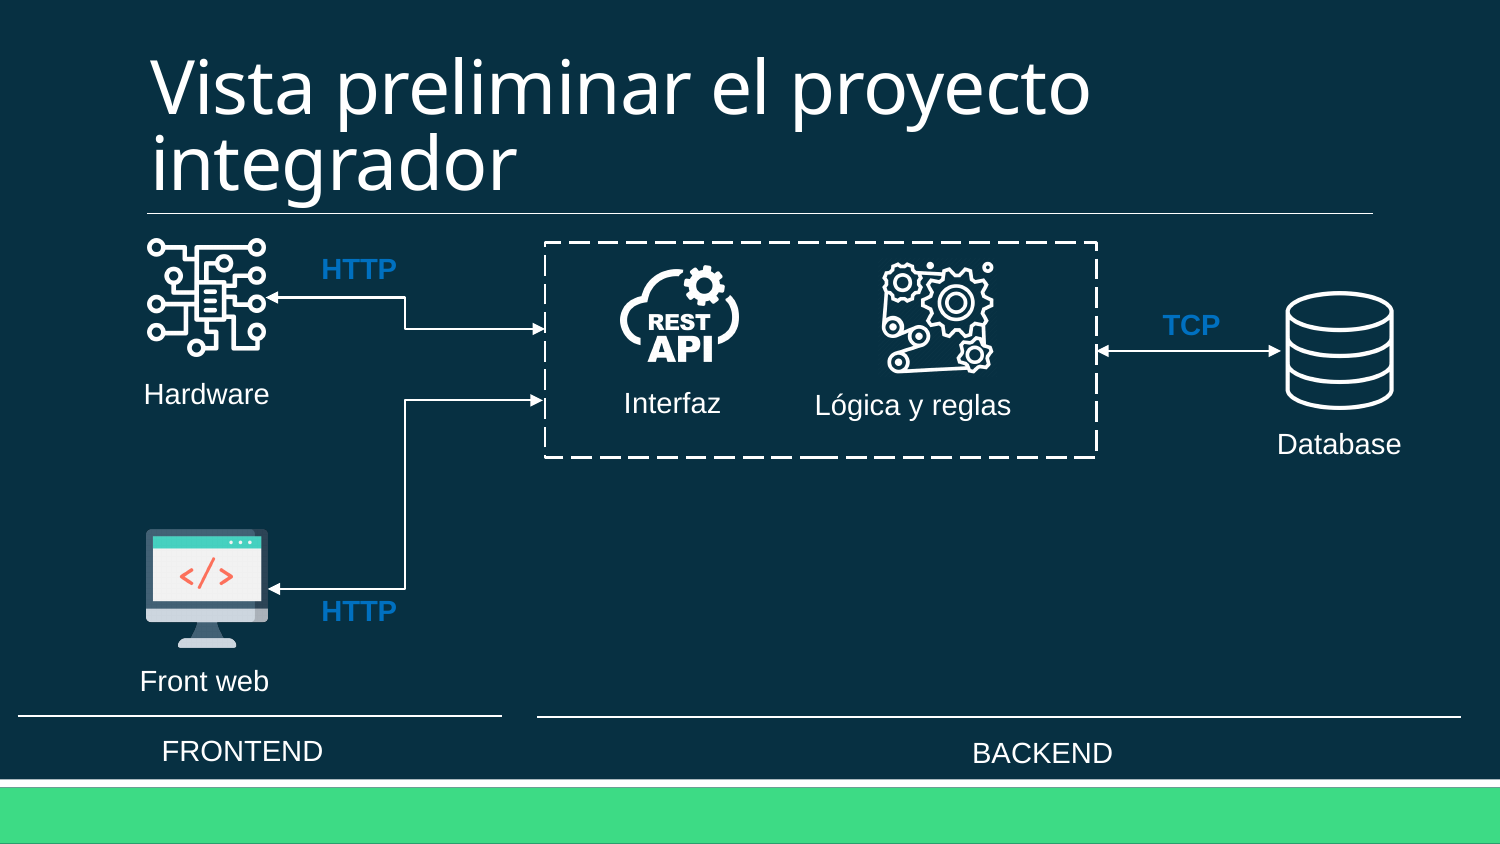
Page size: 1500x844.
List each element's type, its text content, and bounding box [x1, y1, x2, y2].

text_box BACKEND [878, 727, 1207, 778]
picture [877, 257, 997, 377]
text_box [544, 241, 1098, 459]
text_box Database [1234, 418, 1445, 468]
text_box FRONTEND [78, 726, 407, 775]
text_box HTTP [303, 598, 416, 635]
picture [146, 237, 267, 358]
title Vista preliminar el proyecto integrador [135, 35, 1373, 214]
picture [145, 529, 269, 649]
text_box TCP [1135, 298, 1248, 347]
picture [619, 264, 739, 363]
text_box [267, 399, 544, 590]
picture [1279, 291, 1400, 411]
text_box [265, 296, 546, 330]
text_box HTTP [303, 243, 416, 294]
text_box Front web [6, 655, 403, 705]
text_box Hardware [8, 367, 406, 418]
